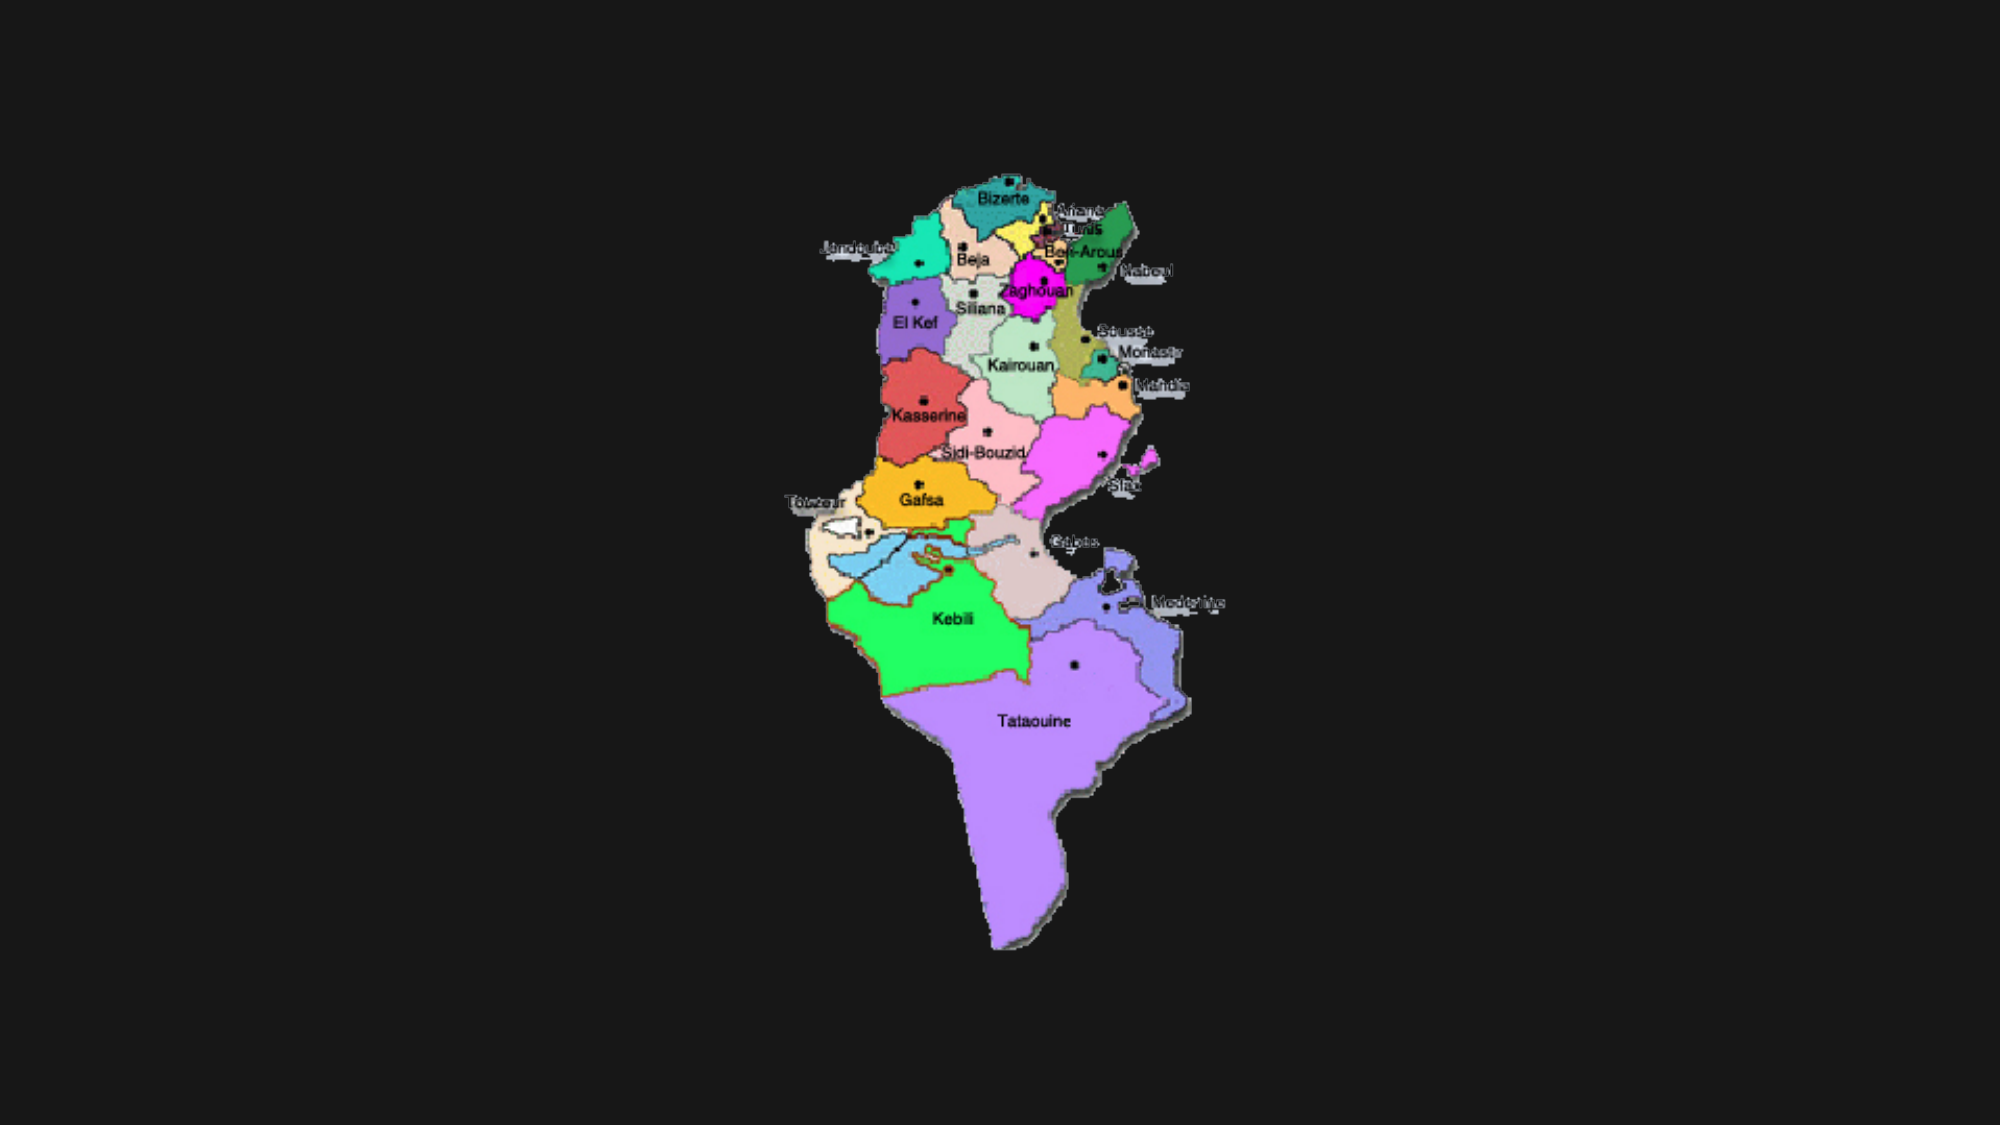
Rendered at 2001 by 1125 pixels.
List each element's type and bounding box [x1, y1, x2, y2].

picture [686, 134, 1313, 990]
